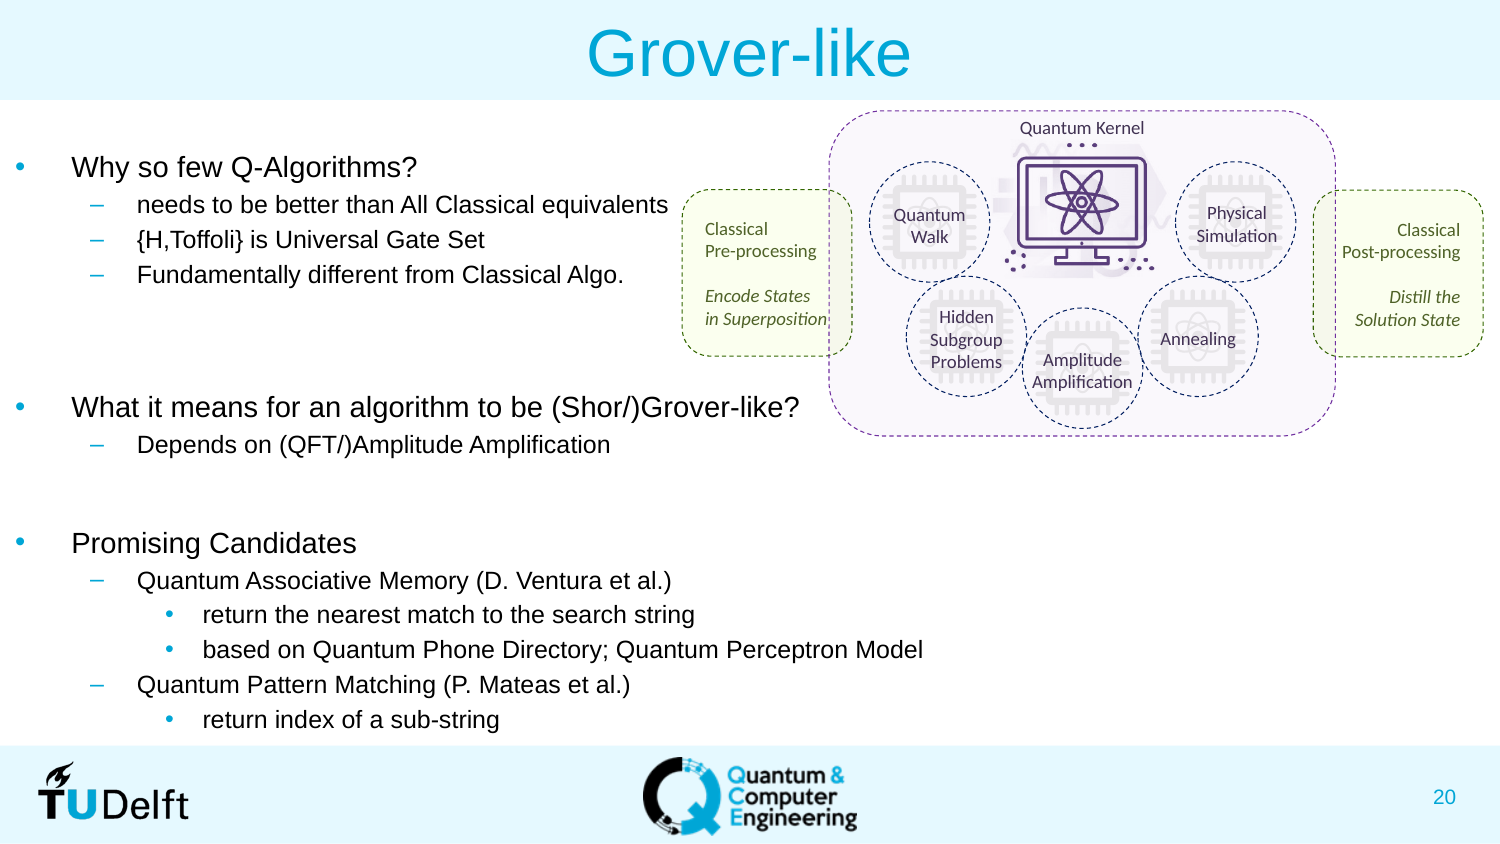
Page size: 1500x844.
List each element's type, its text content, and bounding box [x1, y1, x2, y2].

picture [24, 757, 202, 833]
list Why so few Q-Algorithms? needs to be better than All Classical equivalents {H,Toffoli} is Universal Gate Set Fundamentally different from Classical Algo. What it means for an algorithm to be (Shor/)Grover-like? Depends on (QFT/)Amplitude Amplification Promising Candidates Quantum Associative Memory (D. Ventura et al.) return the nearest match to the search string based on Quantum Phone Directory; Quantum Perceptron Model Quantum Pattern Matching (P. Mateas et al.) return index of a sub-string [0, 100, 1500, 746]
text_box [681, 110, 1484, 437]
title Grover-like [0, 0, 1500, 100]
picture [643, 757, 857, 836]
